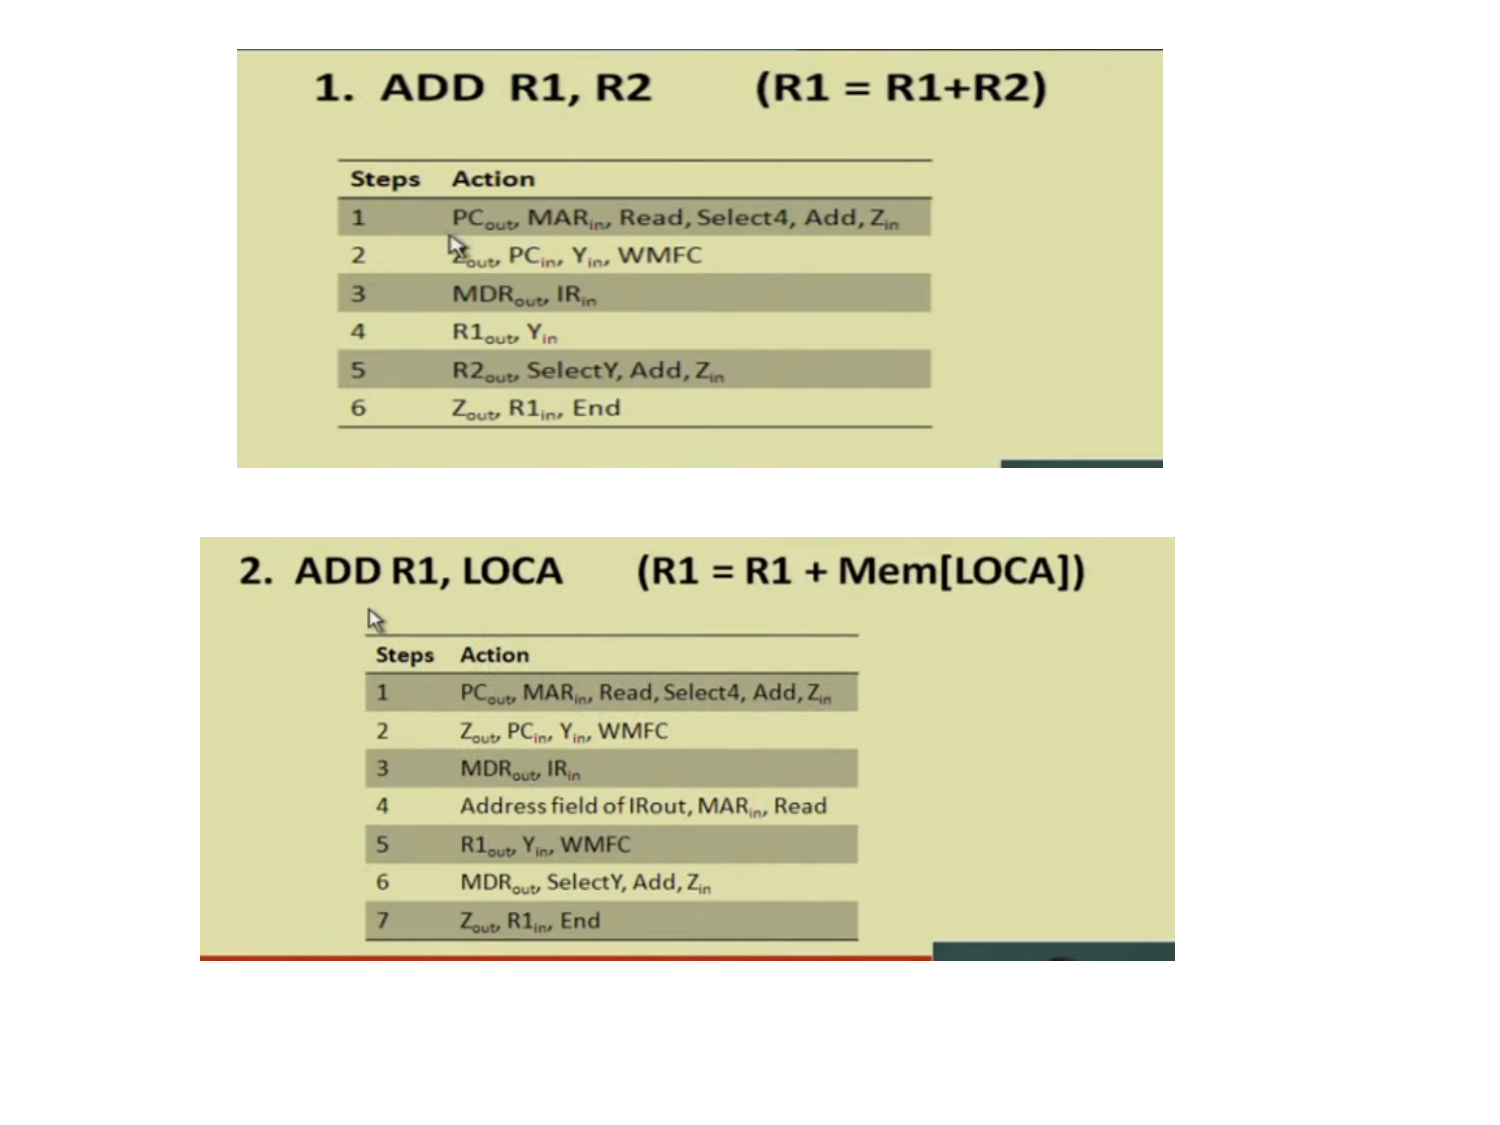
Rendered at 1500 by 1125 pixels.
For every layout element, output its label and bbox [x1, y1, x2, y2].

picture [199, 537, 1176, 962]
picture [237, 49, 1163, 468]
